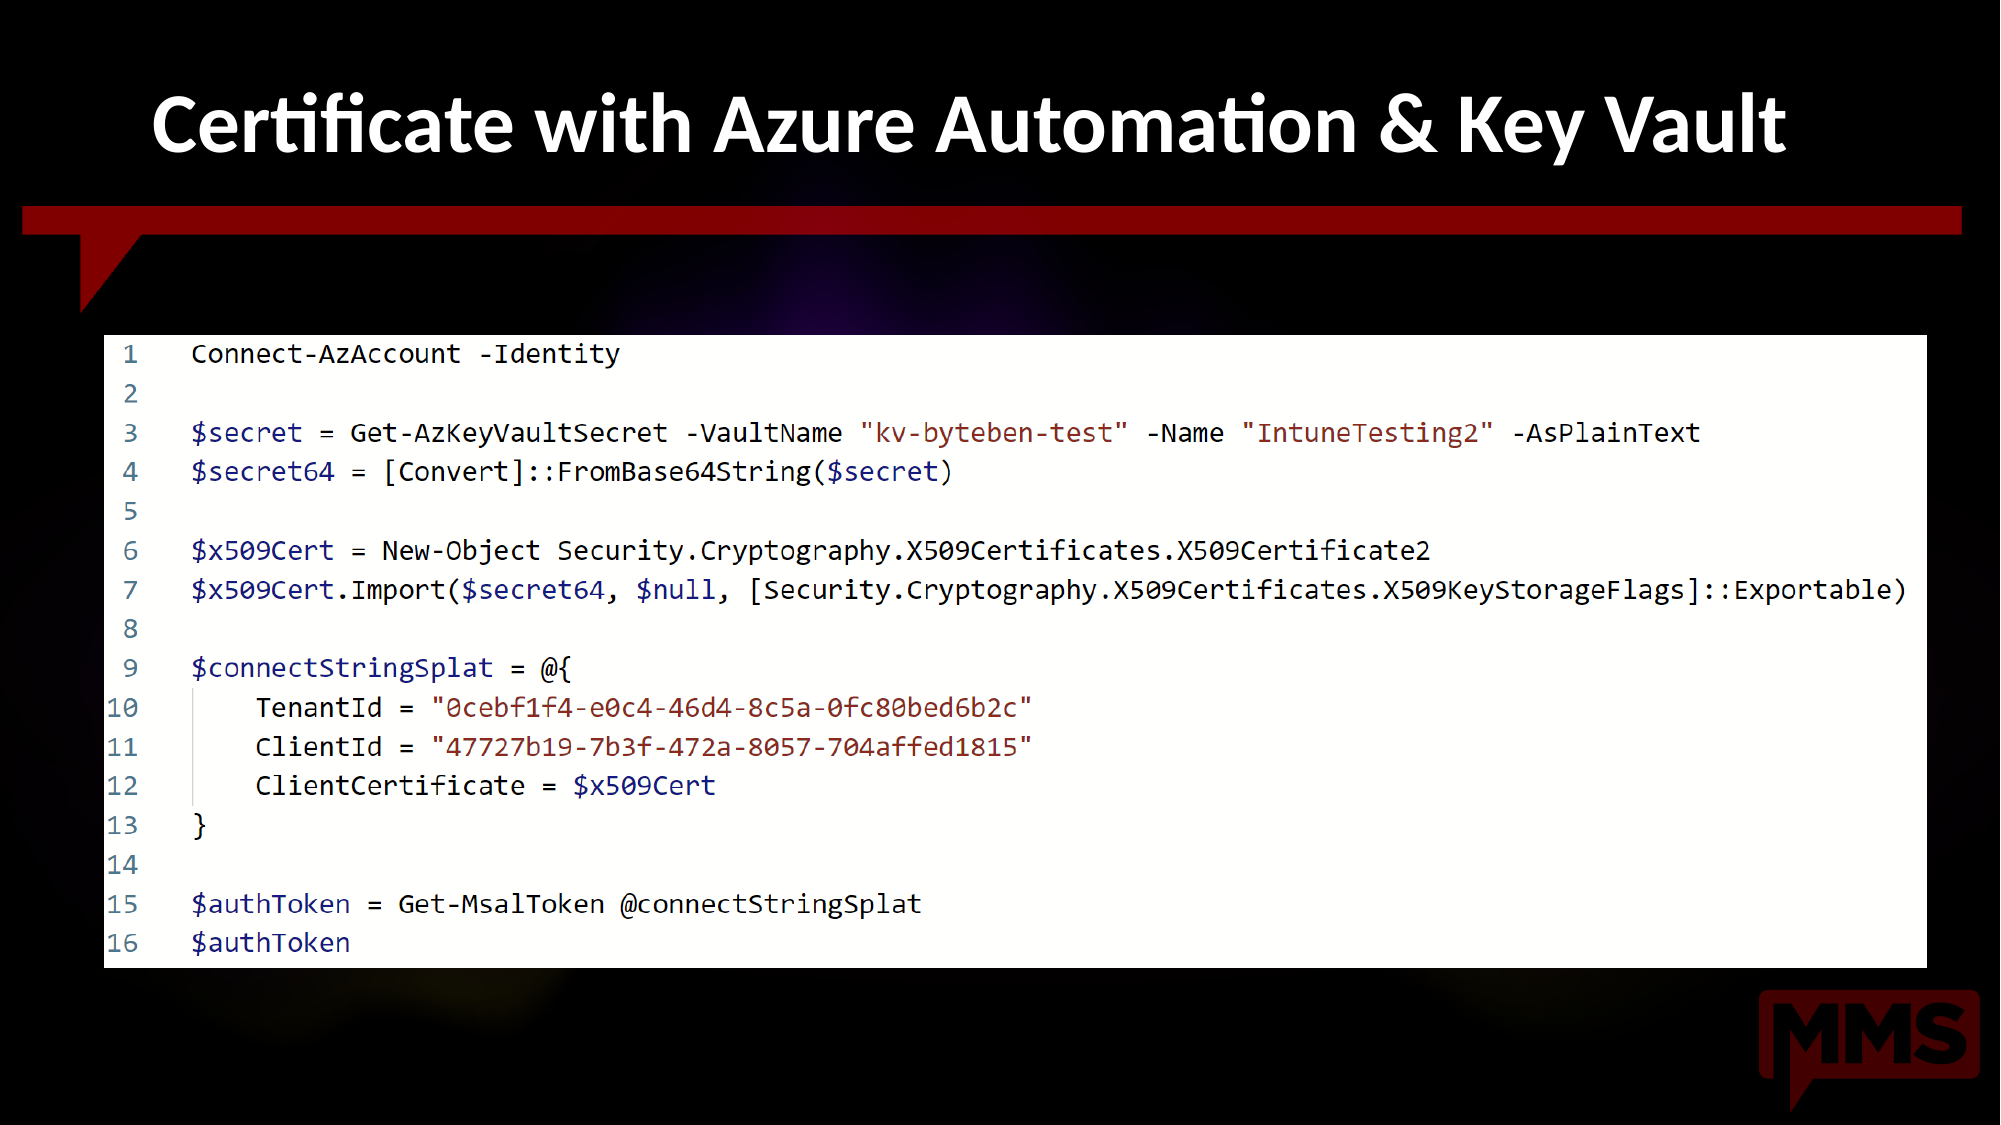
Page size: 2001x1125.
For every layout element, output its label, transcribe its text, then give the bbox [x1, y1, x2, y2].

title Certificate with Azure Automation & Key Vault [137, 59, 1863, 190]
picture [0, 41, 2000, 1123]
